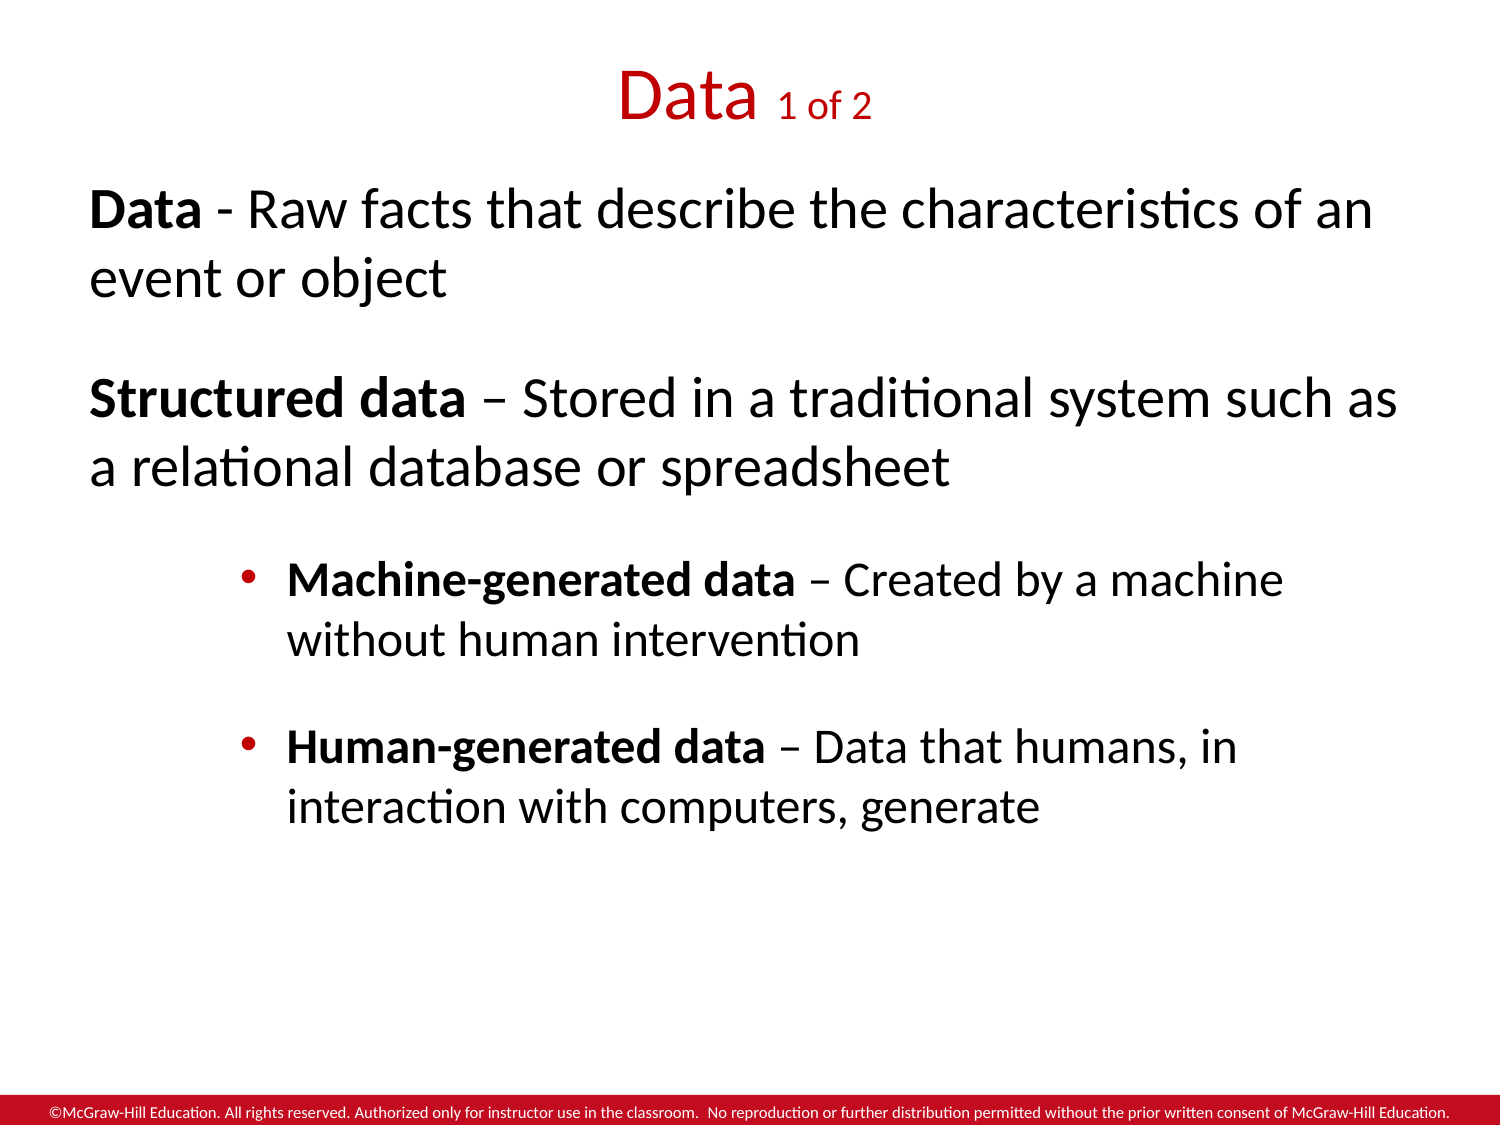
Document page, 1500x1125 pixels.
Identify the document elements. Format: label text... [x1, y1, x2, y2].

list Data - Raw facts that describe the characteristics of an event or object Structured data – Stored in a traditional system such as a relational database or spreadsheet Machine-generated data – Created by a machine without human intervention Human-generated data – Data that humans, in interaction with computers, generate [75, 162, 1425, 1075]
title Data 1 of 2 [0, 37, 1500, 138]
